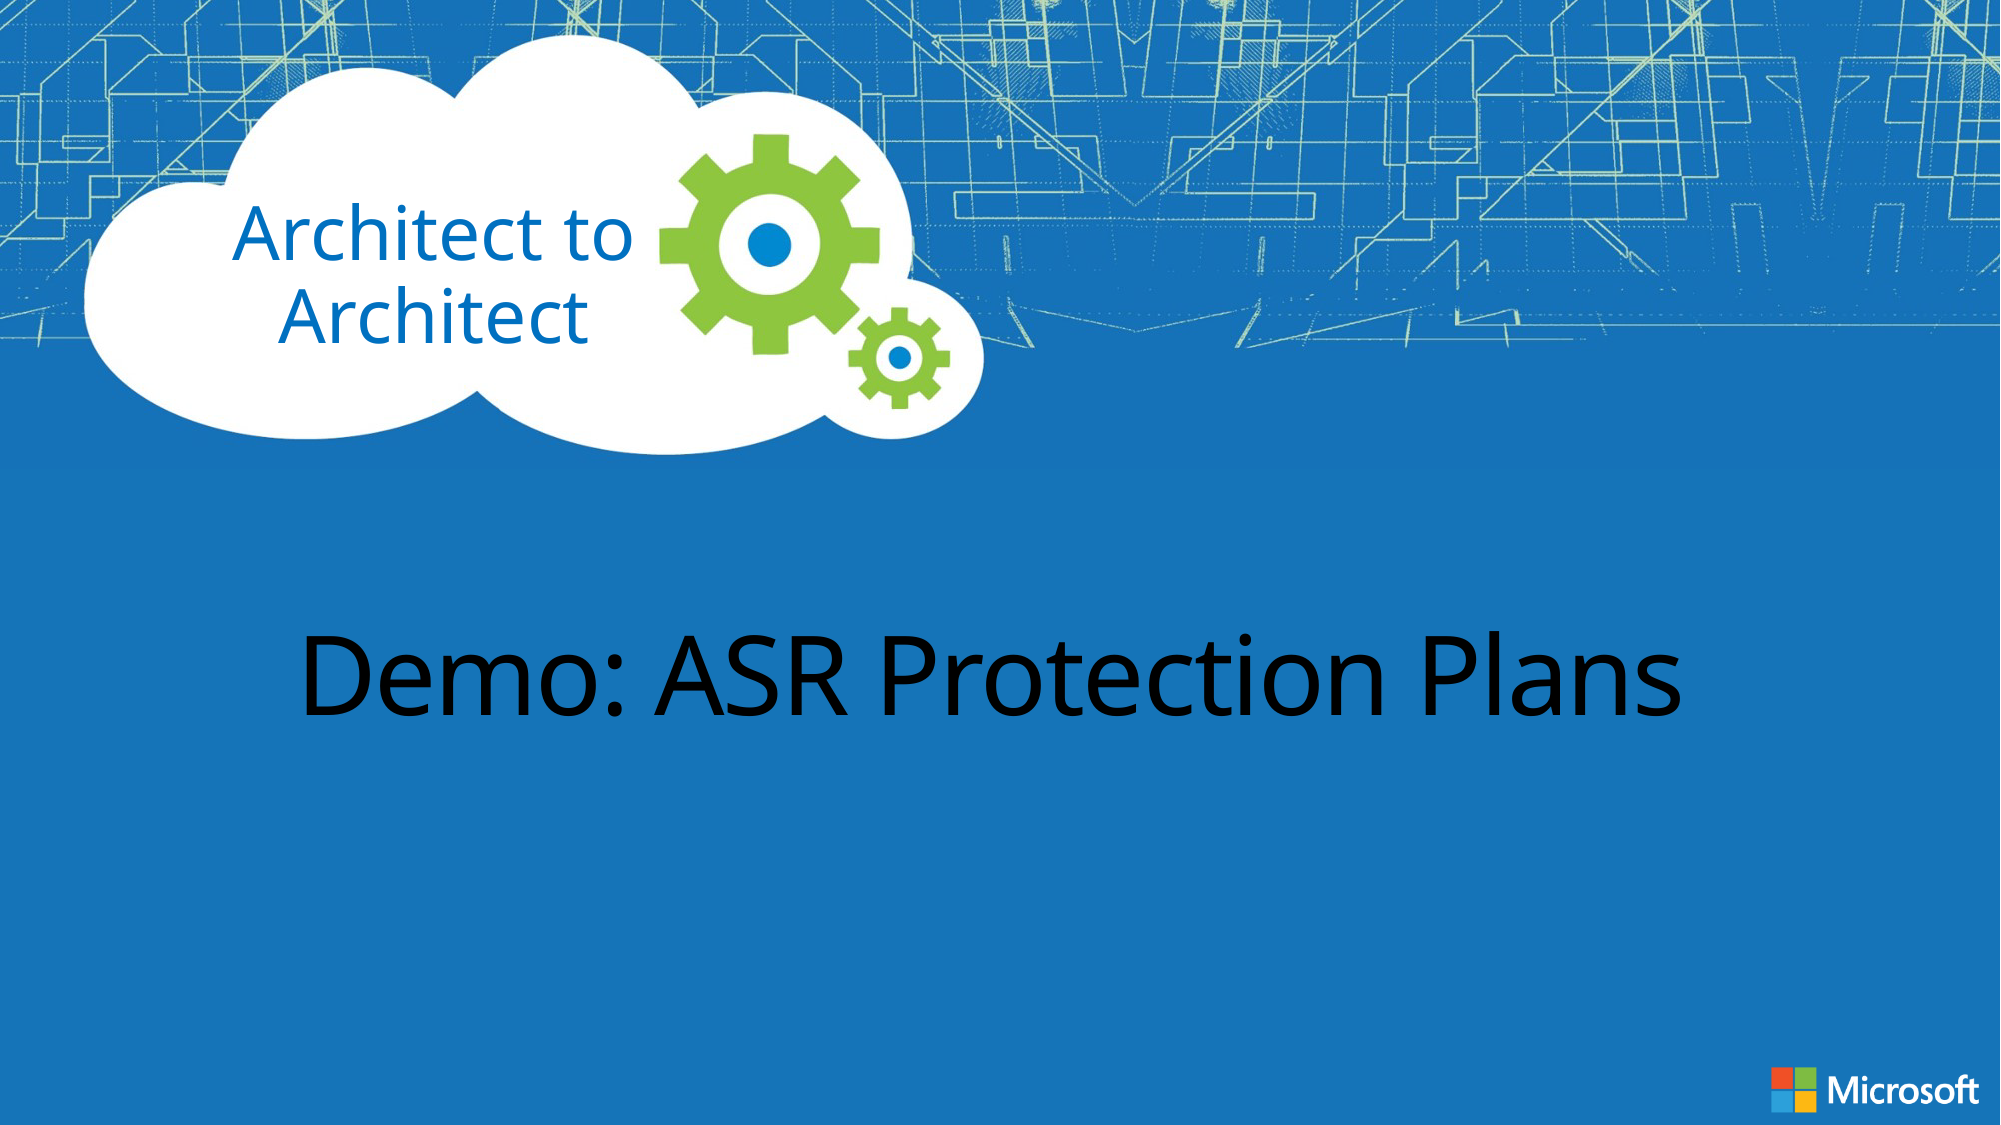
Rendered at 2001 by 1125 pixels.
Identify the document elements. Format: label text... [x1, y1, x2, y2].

picture [1770, 1066, 1980, 1113]
title Demo: ASR Protection Plans [44, 605, 1938, 753]
picture [0, 0, 2000, 469]
